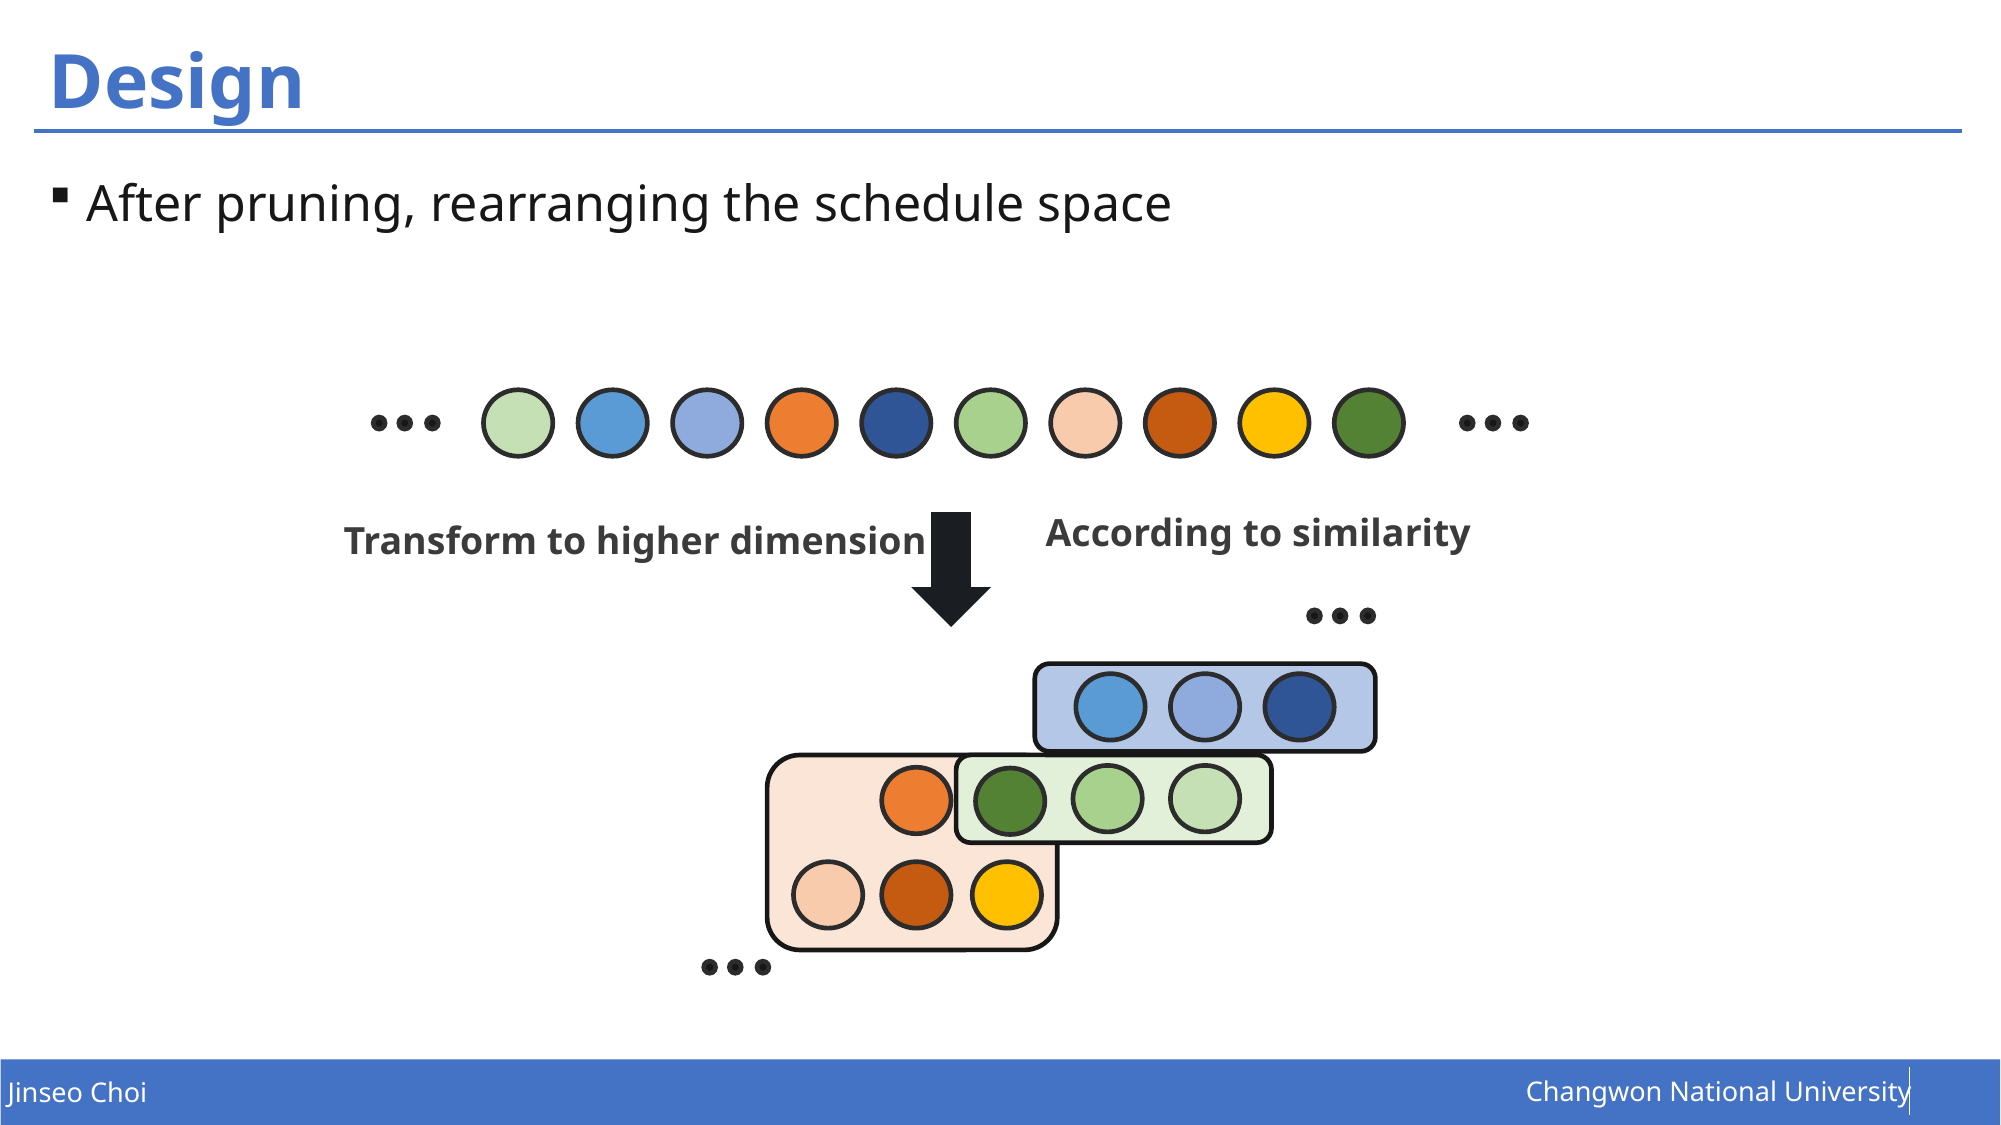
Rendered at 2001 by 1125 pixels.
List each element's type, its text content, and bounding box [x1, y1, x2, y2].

text_box [880, 766, 953, 835]
text_box [880, 860, 953, 930]
text_box [1238, 388, 1311, 458]
text_box [1169, 672, 1241, 742]
text_box [1486, 415, 1500, 431]
text_box [792, 860, 864, 930]
text_box [671, 388, 743, 458]
text_box [576, 388, 649, 458]
text_box [1360, 608, 1375, 623]
text_box [908, 511, 994, 629]
text_box [1263, 672, 1336, 742]
text_box [766, 753, 1059, 951]
text_box [1333, 388, 1405, 458]
text_box [1049, 388, 1122, 458]
text_box According to similarity [988, 501, 1529, 562]
text_box [1333, 608, 1348, 623]
list After pruning, rearranging the schedule space [33, 140, 1963, 985]
text_box [955, 388, 1027, 458]
text_box [482, 388, 554, 458]
text_box [1513, 415, 1528, 431]
text_box [1071, 764, 1144, 833]
text_box [860, 388, 932, 458]
text_box [397, 415, 412, 431]
text_box [755, 960, 770, 975]
text_box [766, 388, 838, 458]
text_box [1169, 764, 1241, 833]
text_box [702, 960, 717, 975]
text_box [728, 960, 743, 975]
text_box [971, 860, 1043, 930]
text_box [955, 753, 1273, 844]
text_box [1307, 608, 1322, 623]
text_box Transform to higher dimension [328, 509, 942, 570]
text_box [372, 415, 387, 431]
text_box [974, 766, 1046, 836]
text_box [425, 415, 440, 431]
text_box [1074, 672, 1147, 742]
text_box [1144, 388, 1216, 458]
text_box [1460, 415, 1475, 431]
title Design [33, 27, 1963, 140]
